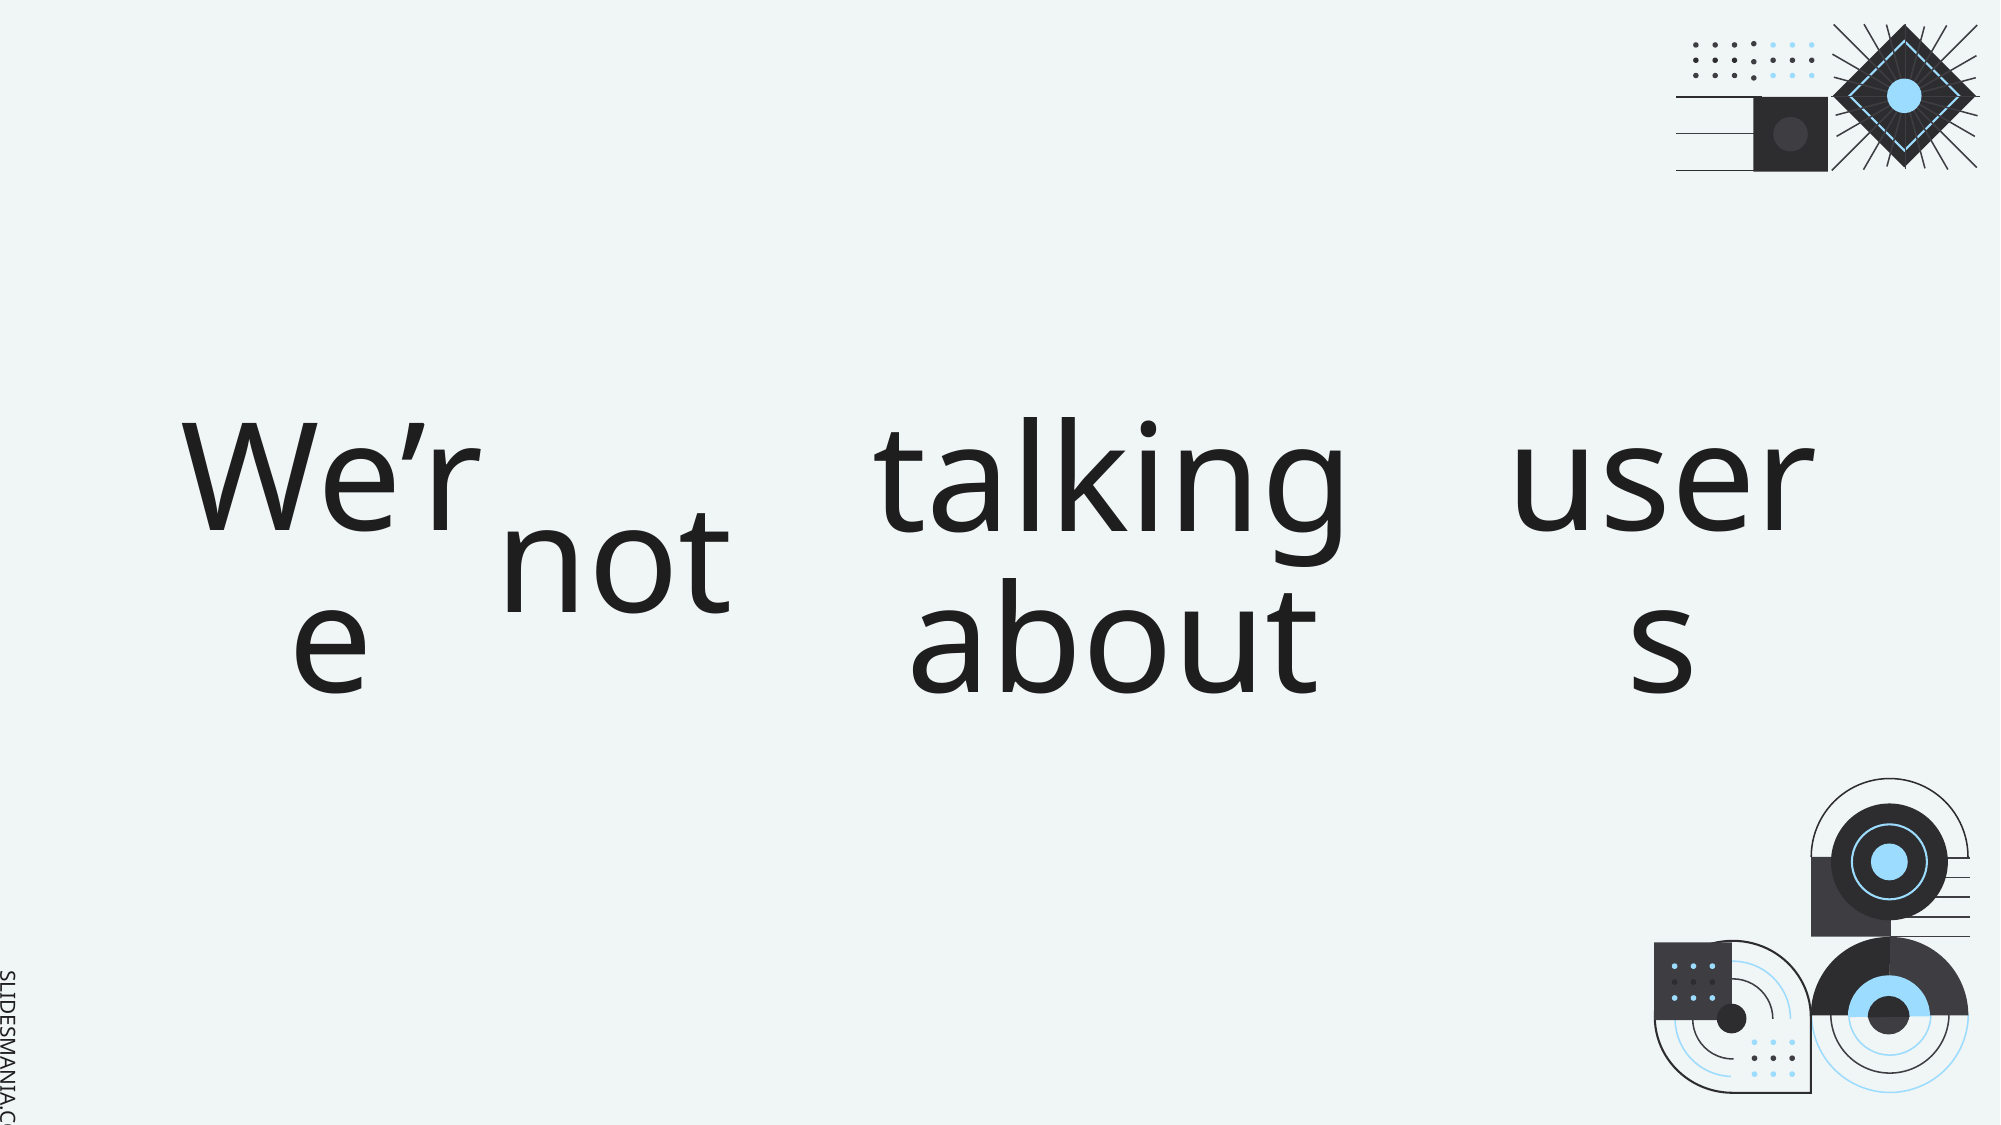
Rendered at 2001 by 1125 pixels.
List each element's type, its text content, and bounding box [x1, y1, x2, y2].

text_box talking about [769, 358, 1538, 768]
text_box We’re [141, 357, 520, 767]
text_box not [460, 358, 769, 768]
text_box users [1466, 357, 1859, 767]
